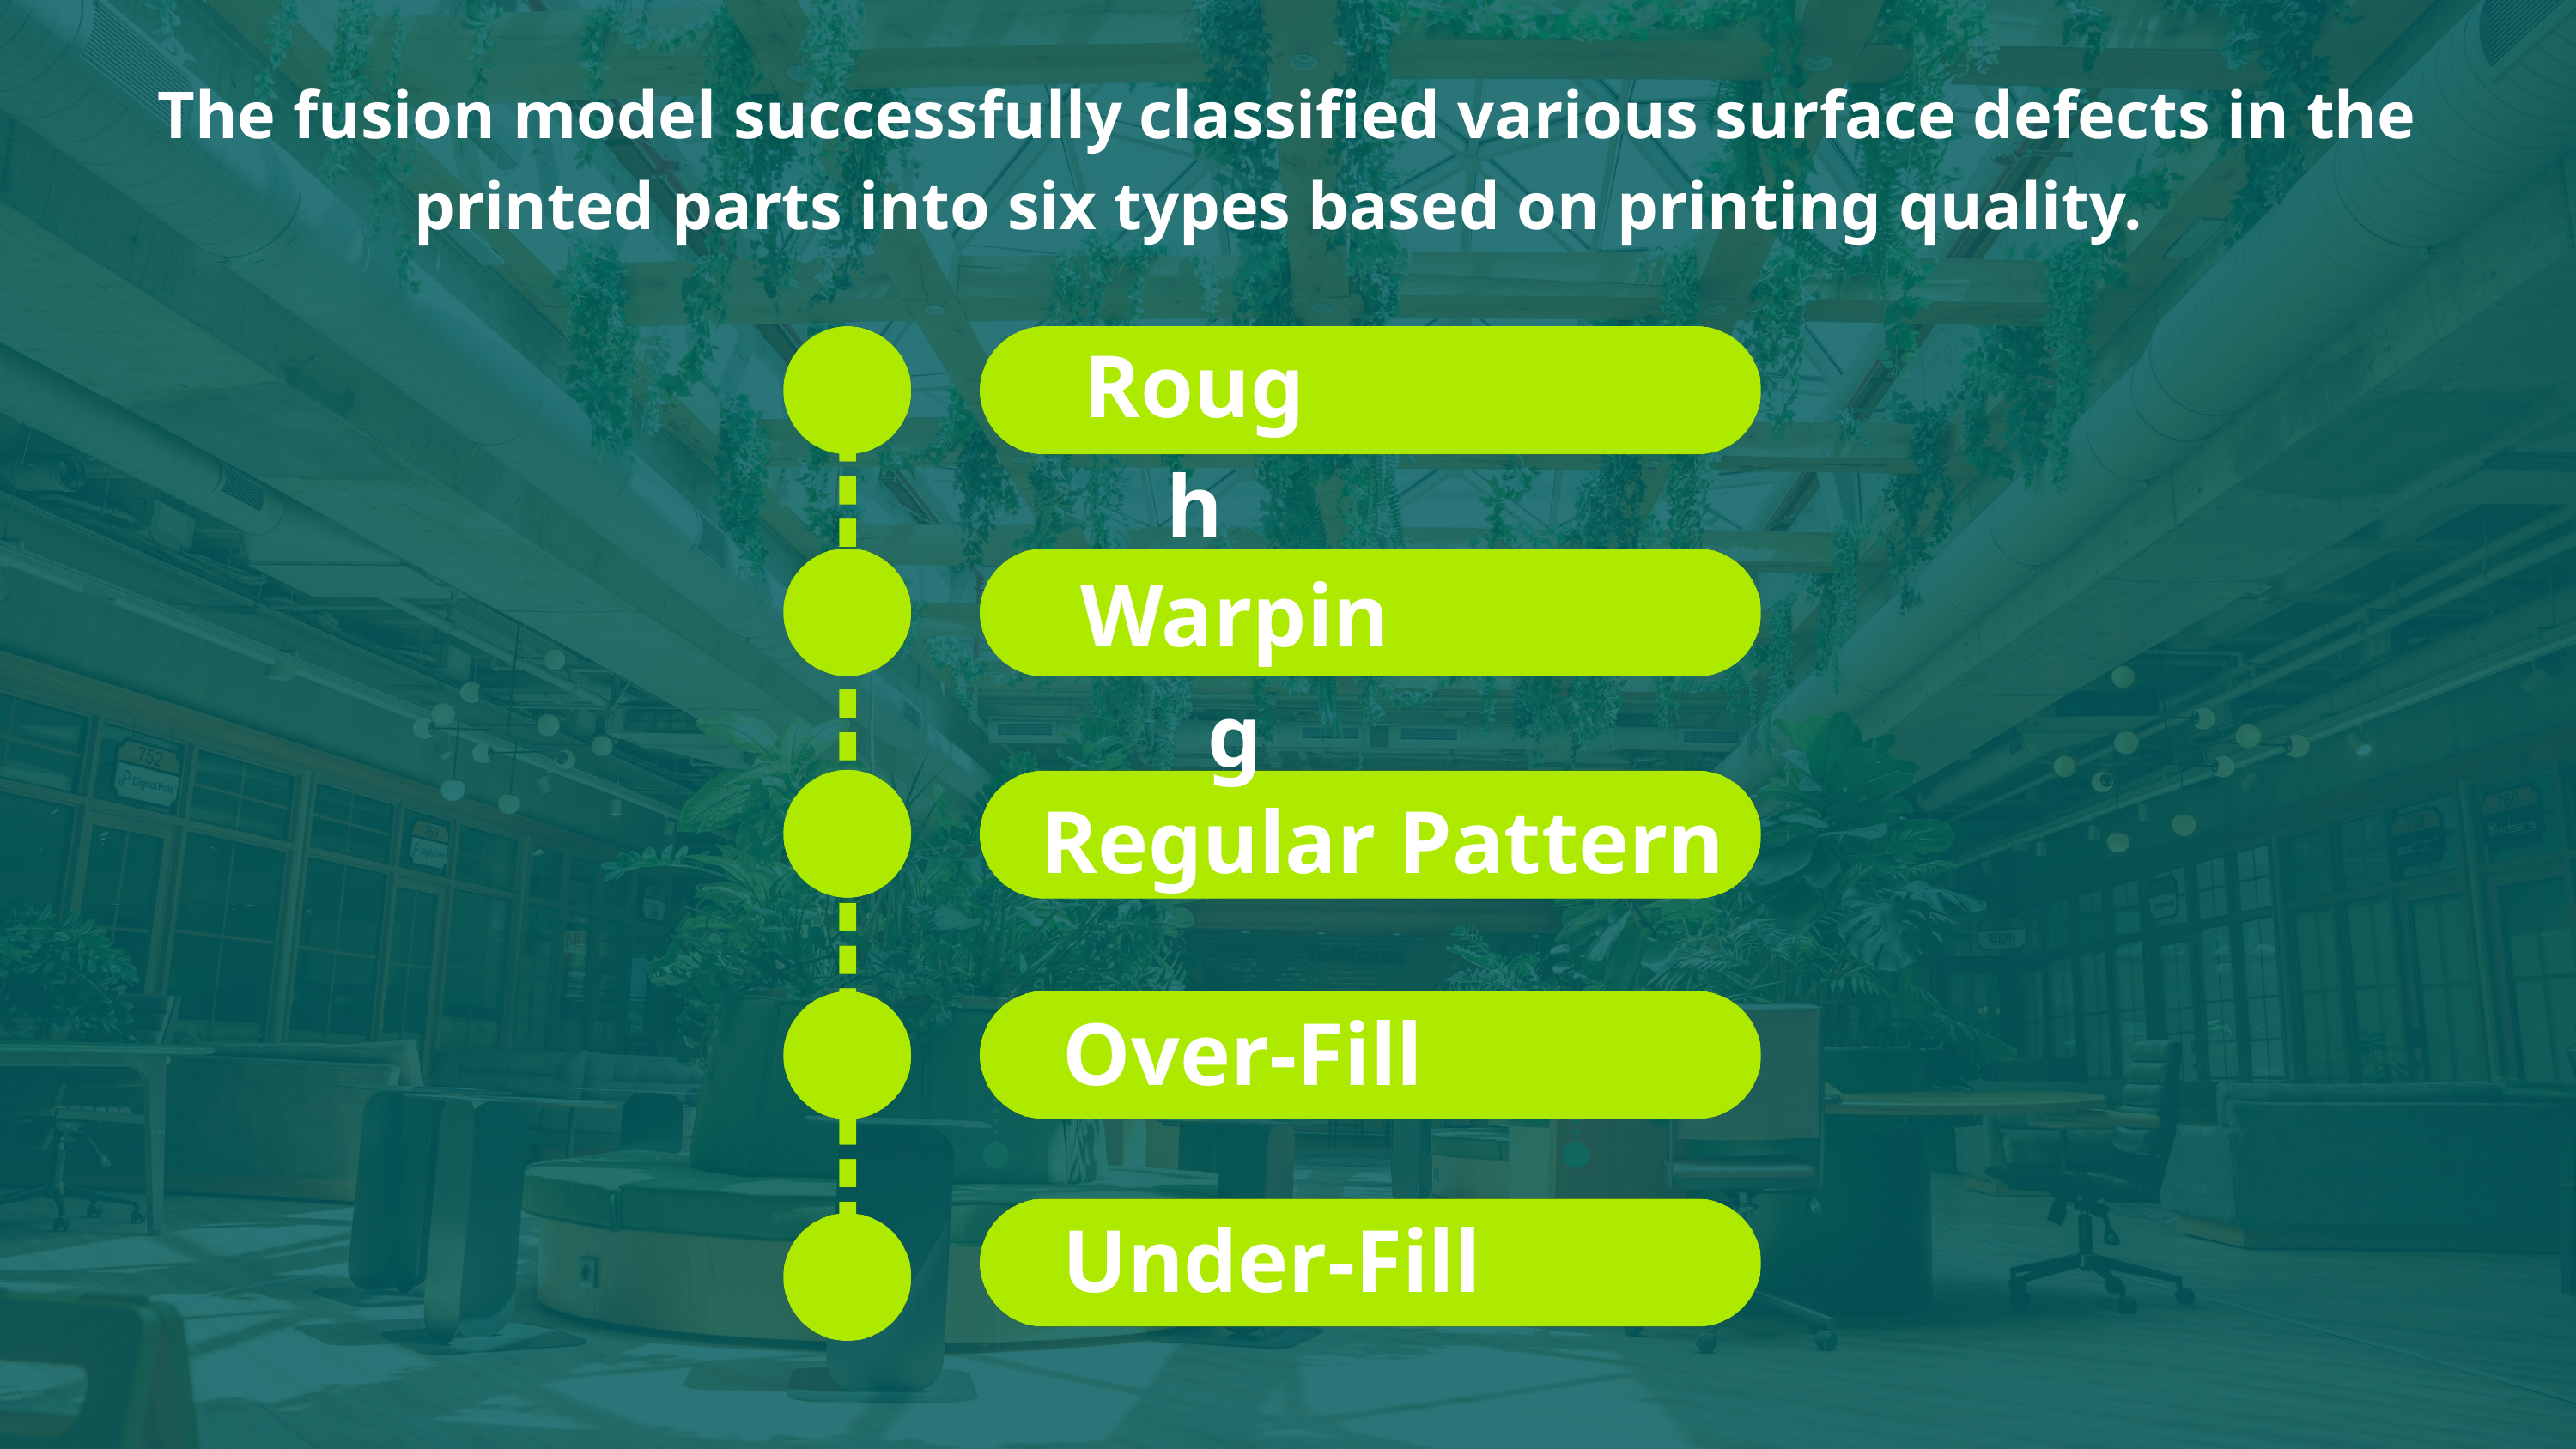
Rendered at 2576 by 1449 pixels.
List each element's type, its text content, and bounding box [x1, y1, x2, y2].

text_box [0, 0, 2576, 1449]
text_box Regular Pattern [989, 770, 1777, 891]
text_box Rough [1060, 314, 1328, 555]
text_box Over-Fill [1060, 982, 1425, 1103]
text_box Under-Fill [1060, 1189, 1484, 1310]
text_box The fusion model successfully classified various surface defects in the printed parts into six types based on printing quality. [39, 60, 2537, 334]
text_box Warping [1060, 543, 1409, 785]
text_box [783, 334, 1761, 1341]
